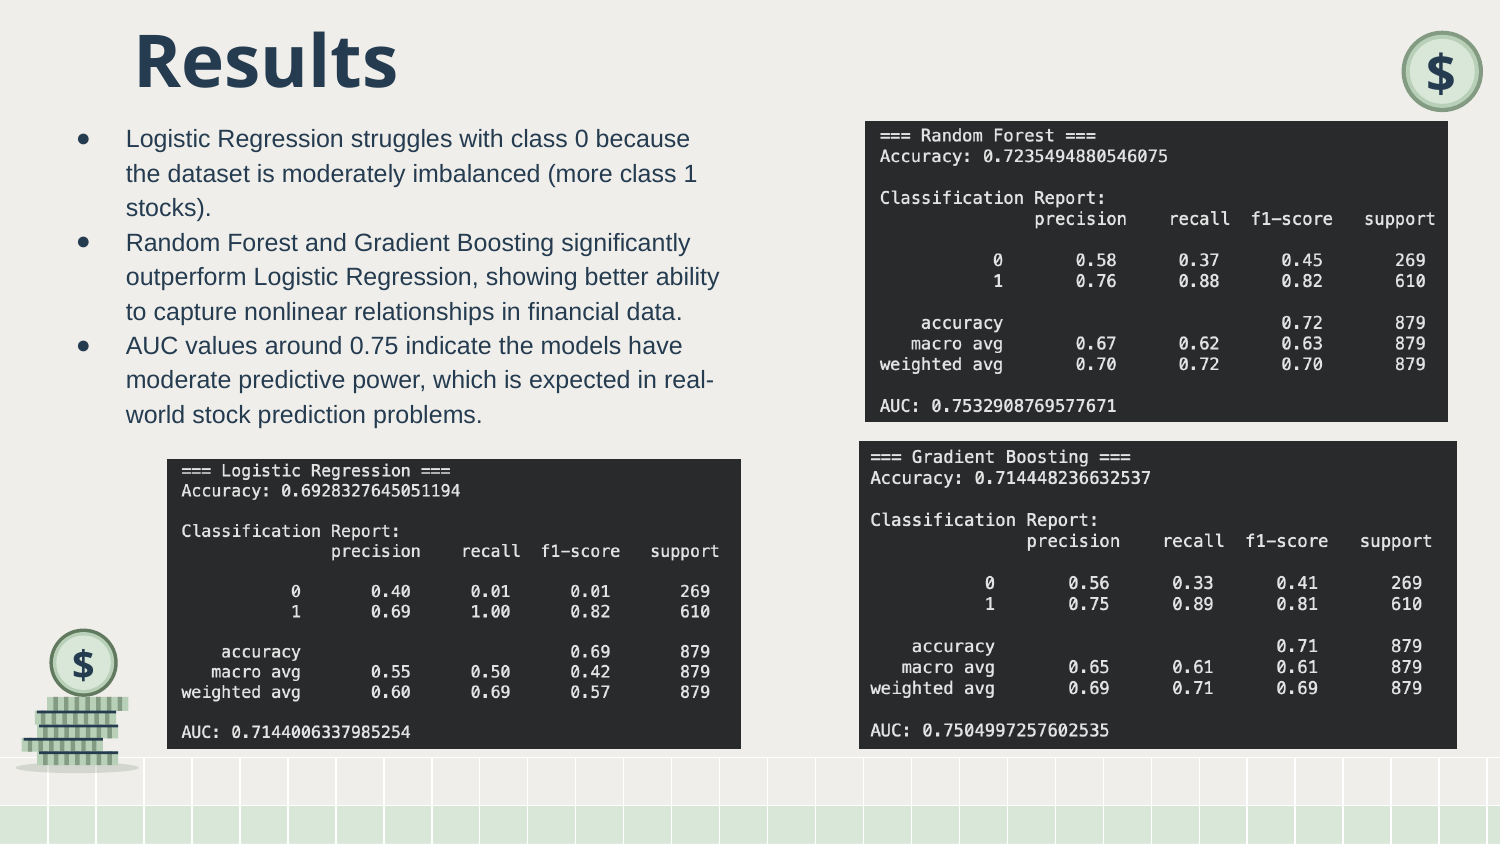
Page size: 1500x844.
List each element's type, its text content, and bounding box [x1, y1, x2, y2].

picture [859, 441, 1457, 749]
title Results [118, 0, 1382, 94]
picture [167, 459, 741, 749]
picture [865, 121, 1448, 423]
text_box Logistic Regression struggles with class 0 because the dataset is moderately imbalanced (more class 1 stocks). Random Forest and Gradient Boosting significantly outperform Logistic Regression, showing better ability to capture nonlinear relationships in financial data. AUC values around 0.75 indicate the models have moderate predictive power, which is expected in real-world stock prediction problems. [35, 103, 741, 444]
